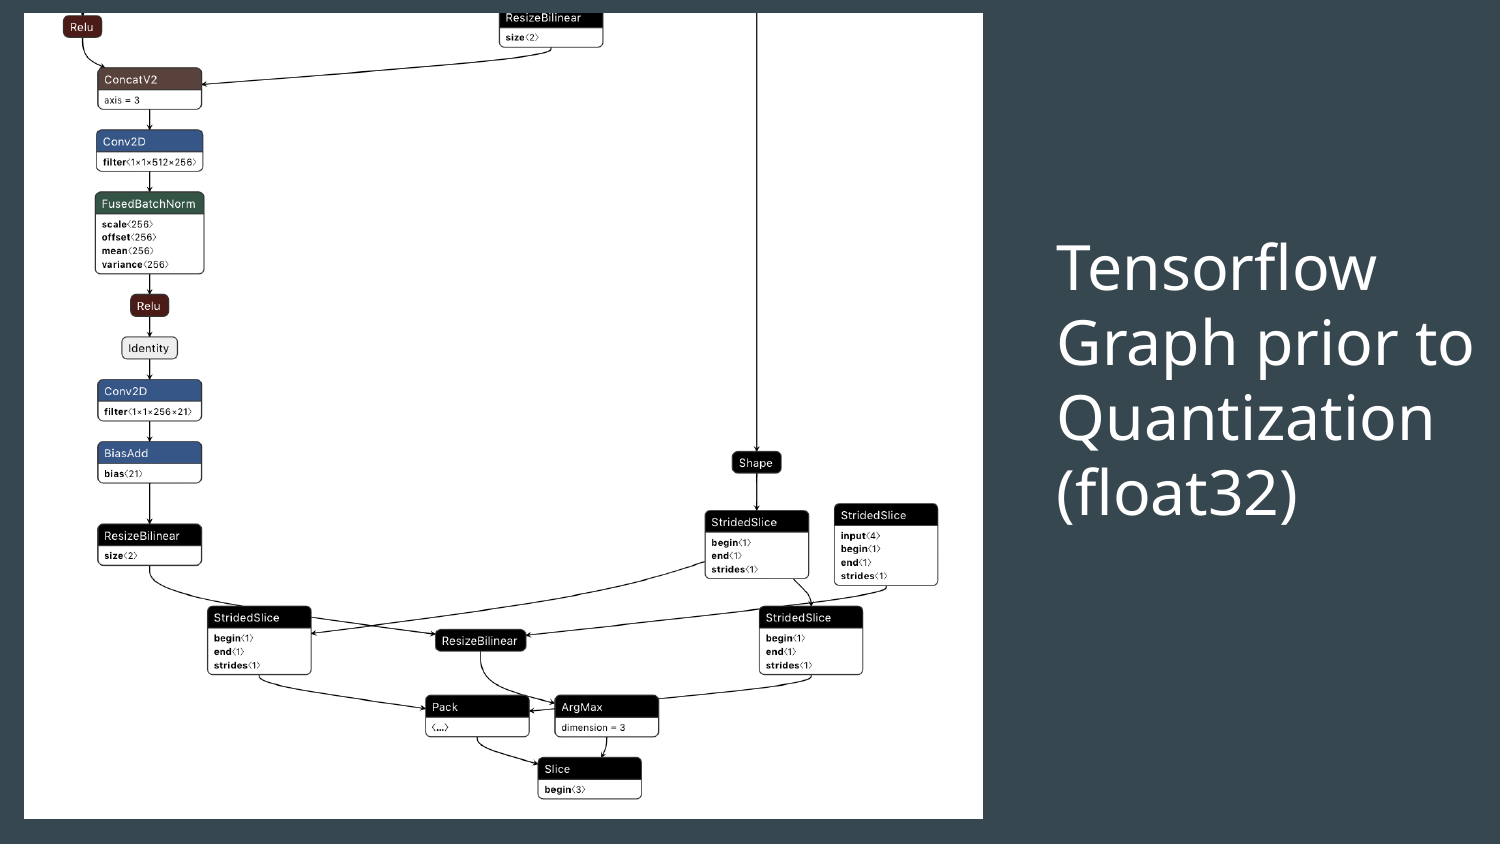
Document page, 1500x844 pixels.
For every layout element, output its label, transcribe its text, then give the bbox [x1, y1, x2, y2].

picture [24, 13, 983, 819]
title Tensorflow Graph prior to Quantization (float32) [1041, 212, 1500, 342]
